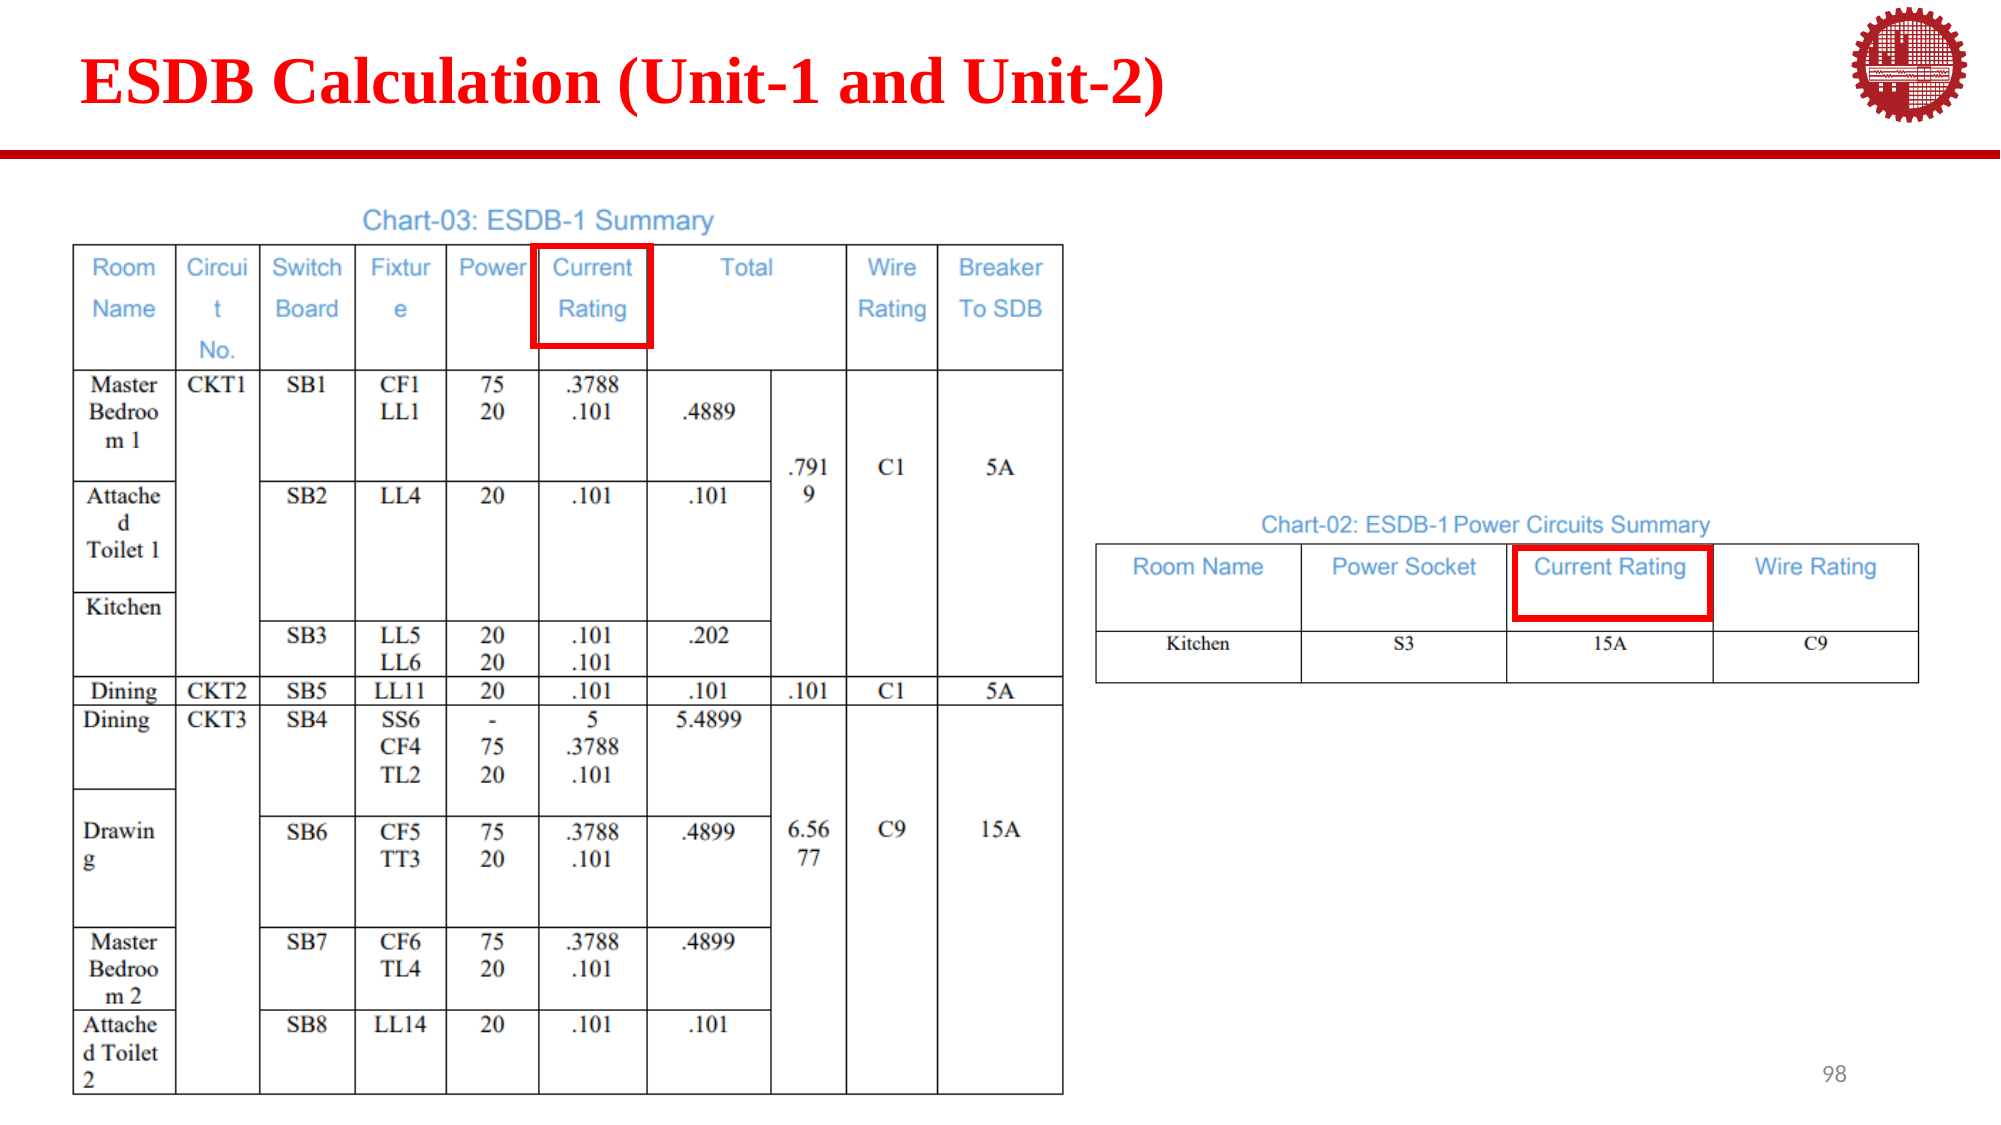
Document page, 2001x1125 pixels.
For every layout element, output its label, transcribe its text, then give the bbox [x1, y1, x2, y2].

text_box ESDB Calculation (Unit-1 and Unit-2) [65, 29, 1527, 124]
picture [40, 183, 1961, 1125]
slide_number 98 [1412, 1042, 1863, 1103]
picture [1849, 5, 1968, 123]
